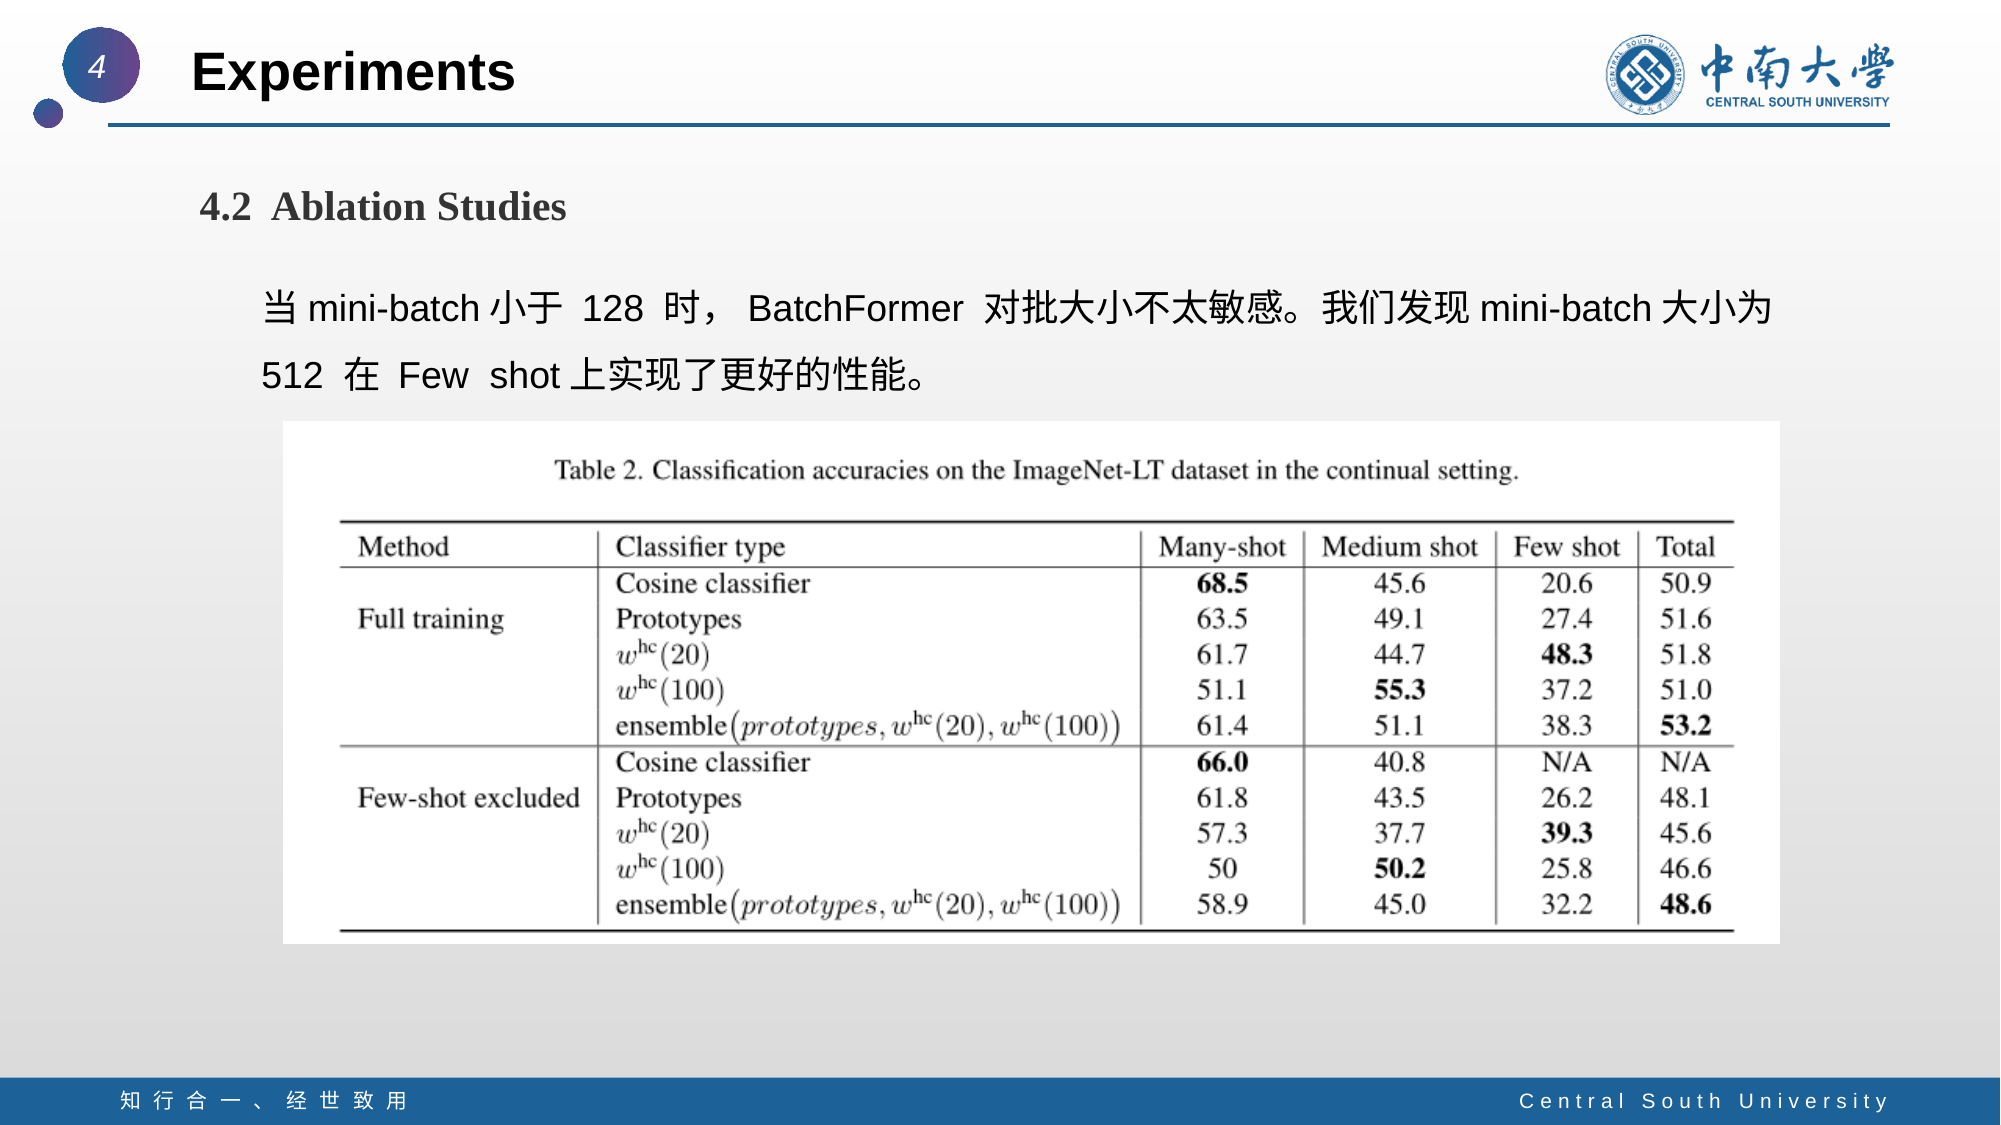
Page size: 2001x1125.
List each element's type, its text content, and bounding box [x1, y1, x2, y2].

text_box 当mini-batch小于 128 时，BatchFormer 对批大小不太敏感。我们发现mini-batch大小为 512 在 Few shot上实现了更好的性能。 [246, 253, 1817, 404]
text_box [33, 26, 153, 128]
text_box [0, 1077, 2000, 1125]
picture [1595, 28, 1907, 121]
text_box 4.2 Ablation Studies [184, 146, 1635, 237]
picture [283, 421, 1780, 944]
text_box [158, 0, 1050, 118]
text_box 知行合一、经世致用 [105, 1080, 423, 1120]
text_box Experiments [191, 26, 1084, 110]
text_box Central South University [1504, 1080, 1902, 1120]
